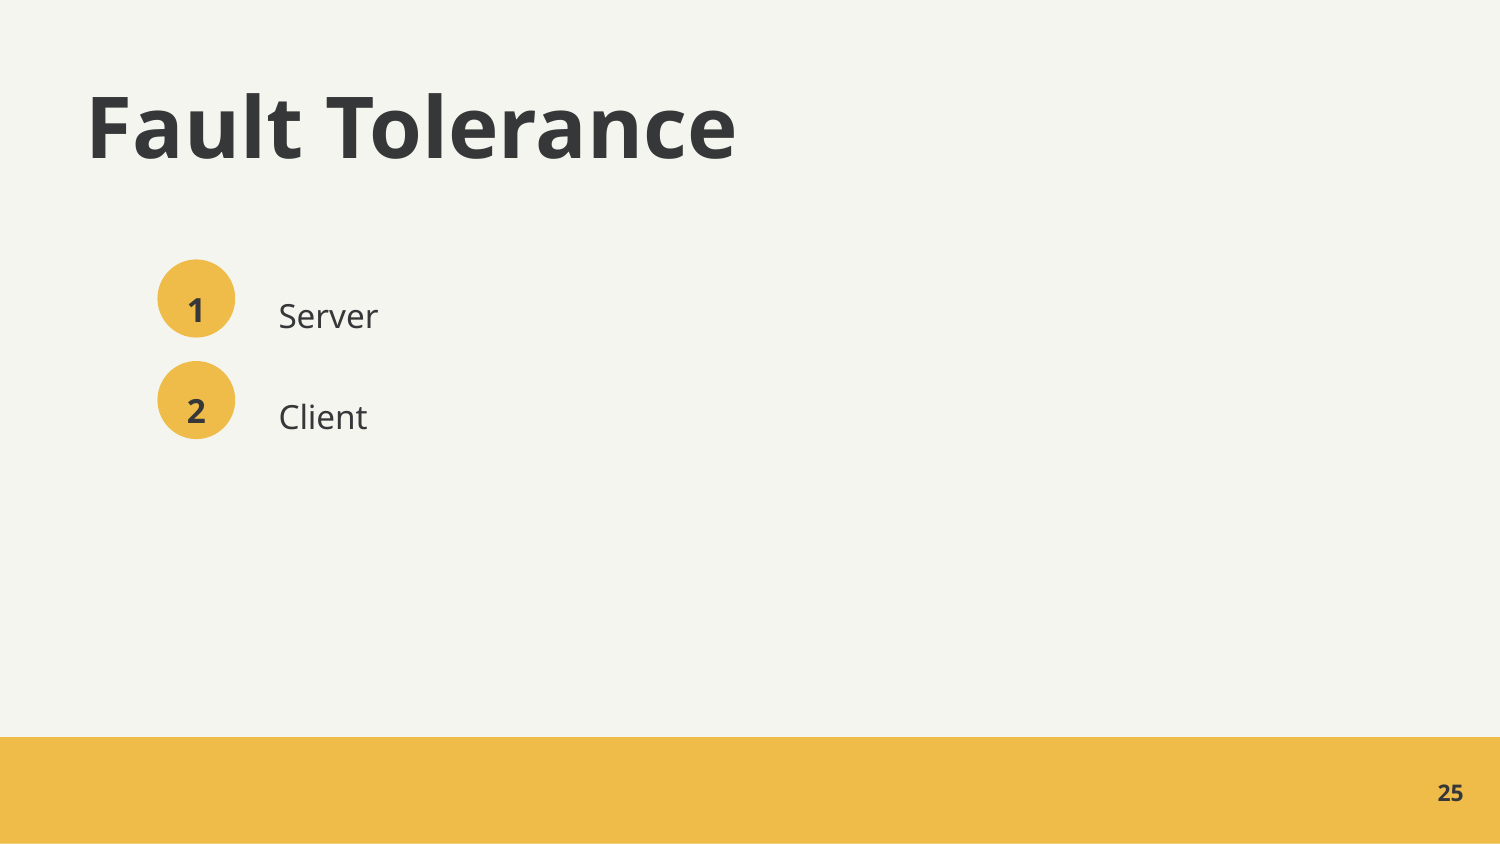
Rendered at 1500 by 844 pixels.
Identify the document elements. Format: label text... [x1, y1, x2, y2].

text_box [172, 431, 220, 440]
text_box 2 [164, 380, 228, 431]
text_box [172, 329, 221, 338]
slide_number ‹#› [1374, 779, 1464, 809]
text_box [0, 737, 1500, 844]
list Server [278, 279, 648, 320]
text_box 1 [164, 279, 228, 329]
text_box [157, 259, 236, 322]
list Client [278, 380, 676, 421]
text_box [157, 361, 236, 423]
title Fault Tolerance [85, 84, 1323, 203]
